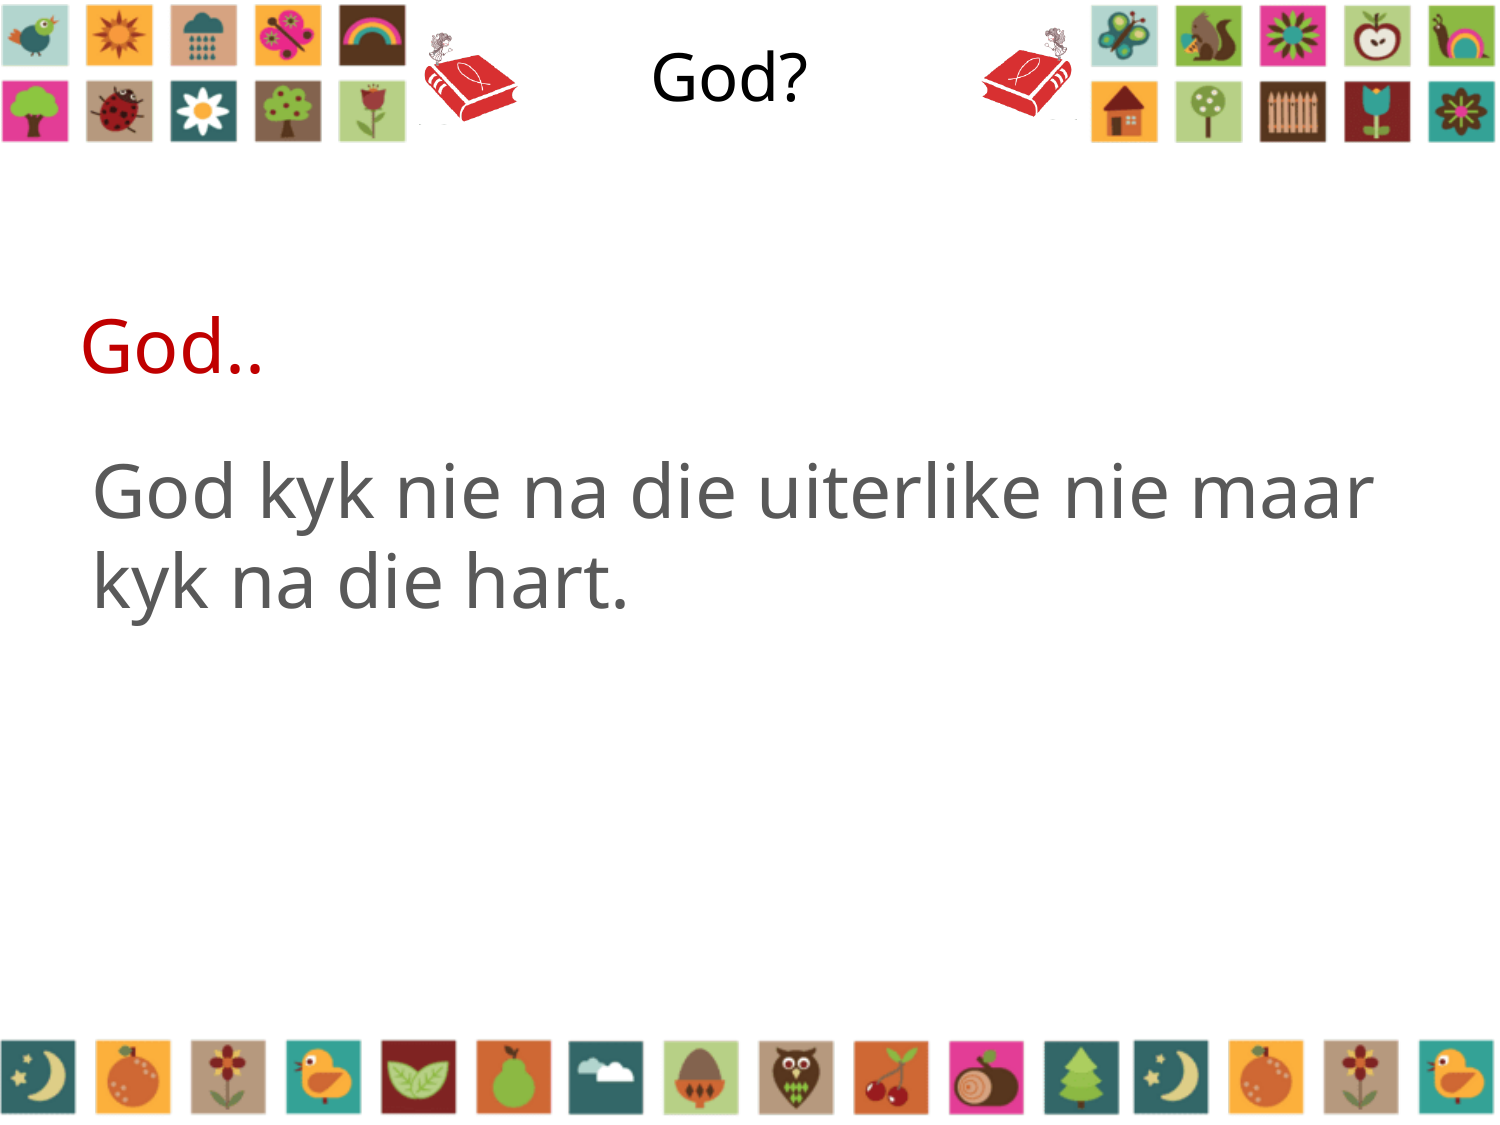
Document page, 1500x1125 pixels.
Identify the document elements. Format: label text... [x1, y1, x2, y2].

text_box God? [553, 27, 946, 123]
picture [950, 3, 1500, 150]
picture [0, 3, 550, 150]
text_box God.. [64, 290, 1412, 396]
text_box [0, 1028, 1500, 1118]
text_box God kyk nie na die uiterlike nie maar kyk na die hart. [76, 436, 1424, 632]
